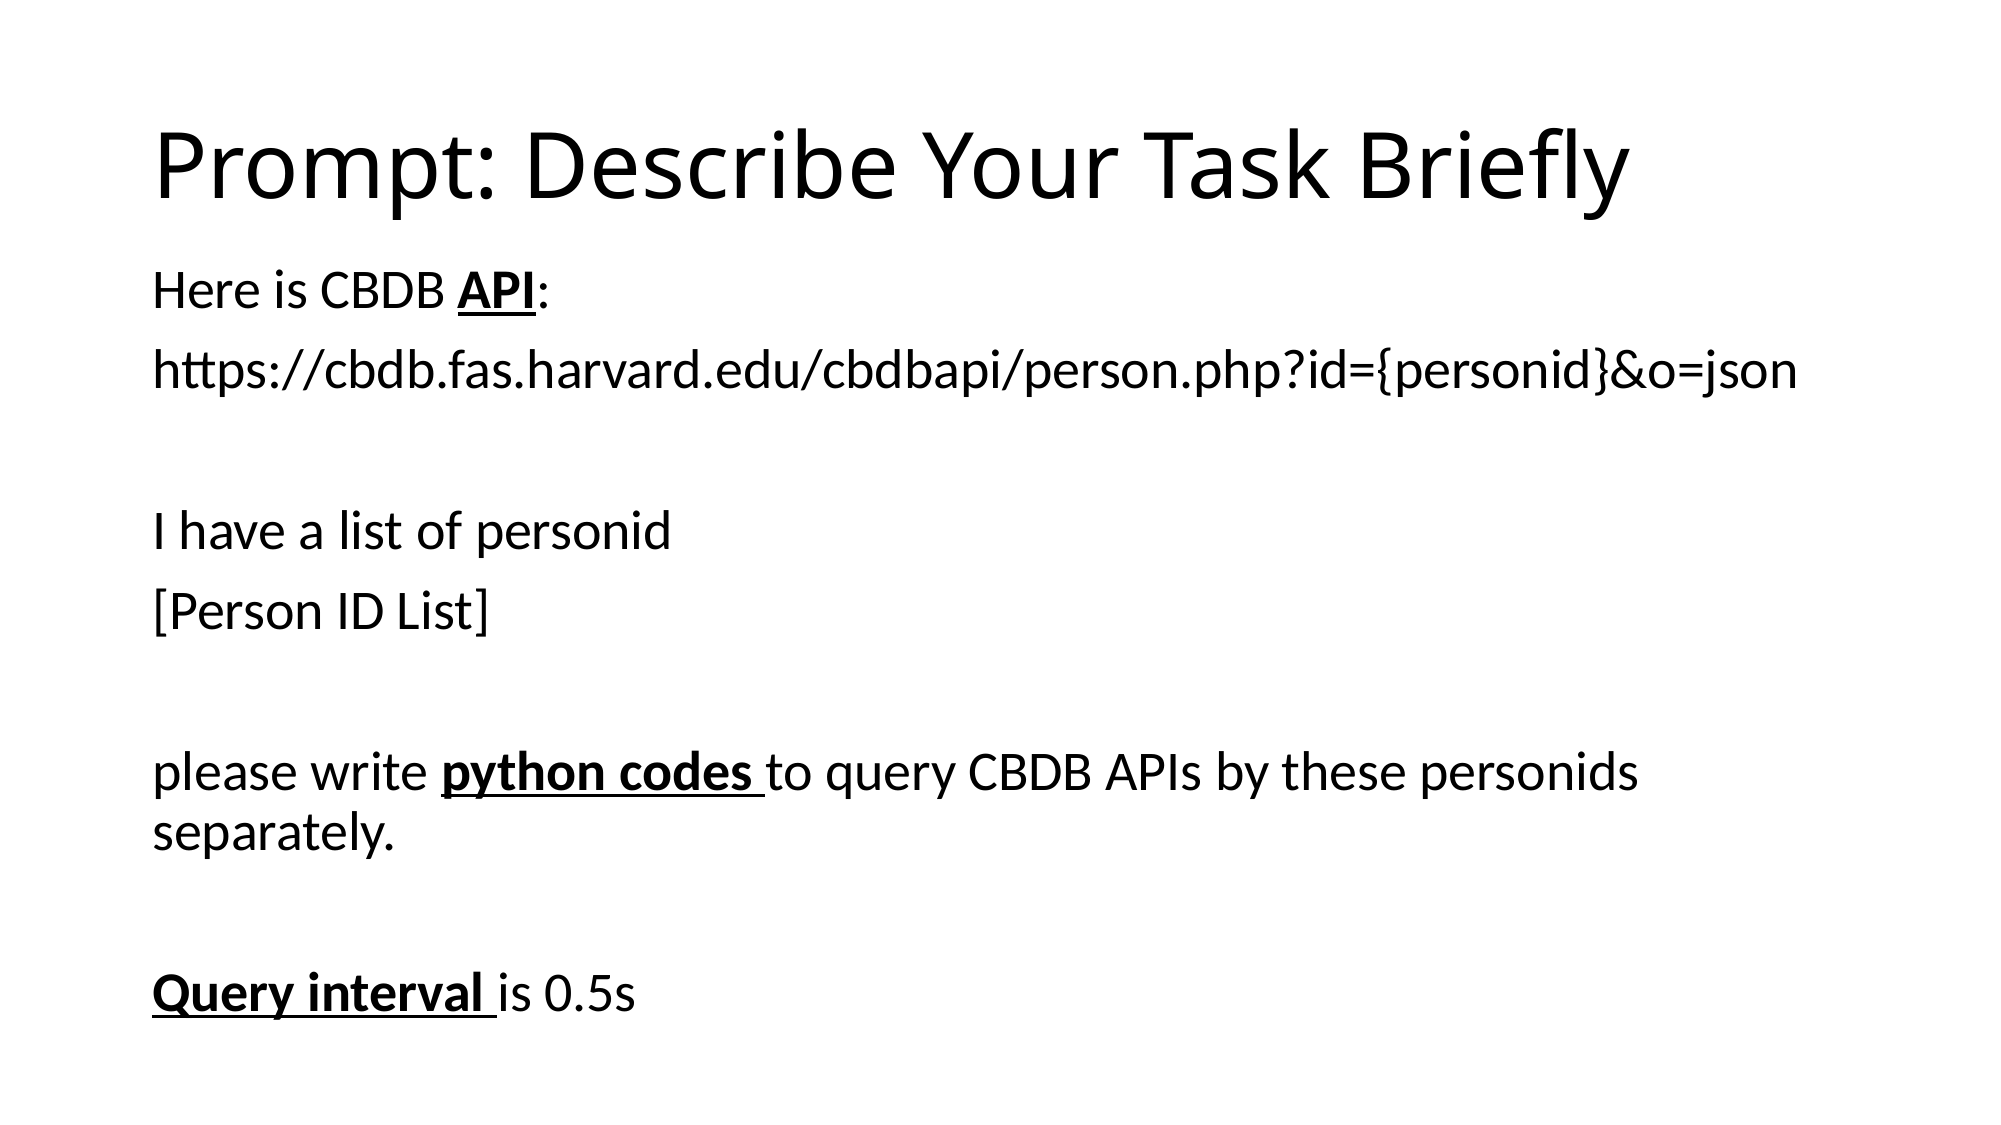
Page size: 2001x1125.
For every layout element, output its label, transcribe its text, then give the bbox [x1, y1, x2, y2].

list Here is CBDB API: https://cbdb.fas.harvard.edu/cbdbapi/person.php?id={personid}&o=json I have a list of personid [Person ID List] please write python codes to query CBDB APIs by these personids separately. Query interval is 0.5s [137, 252, 1886, 1037]
title Prompt: Describe Your Task Briefly [137, 59, 1863, 252]
